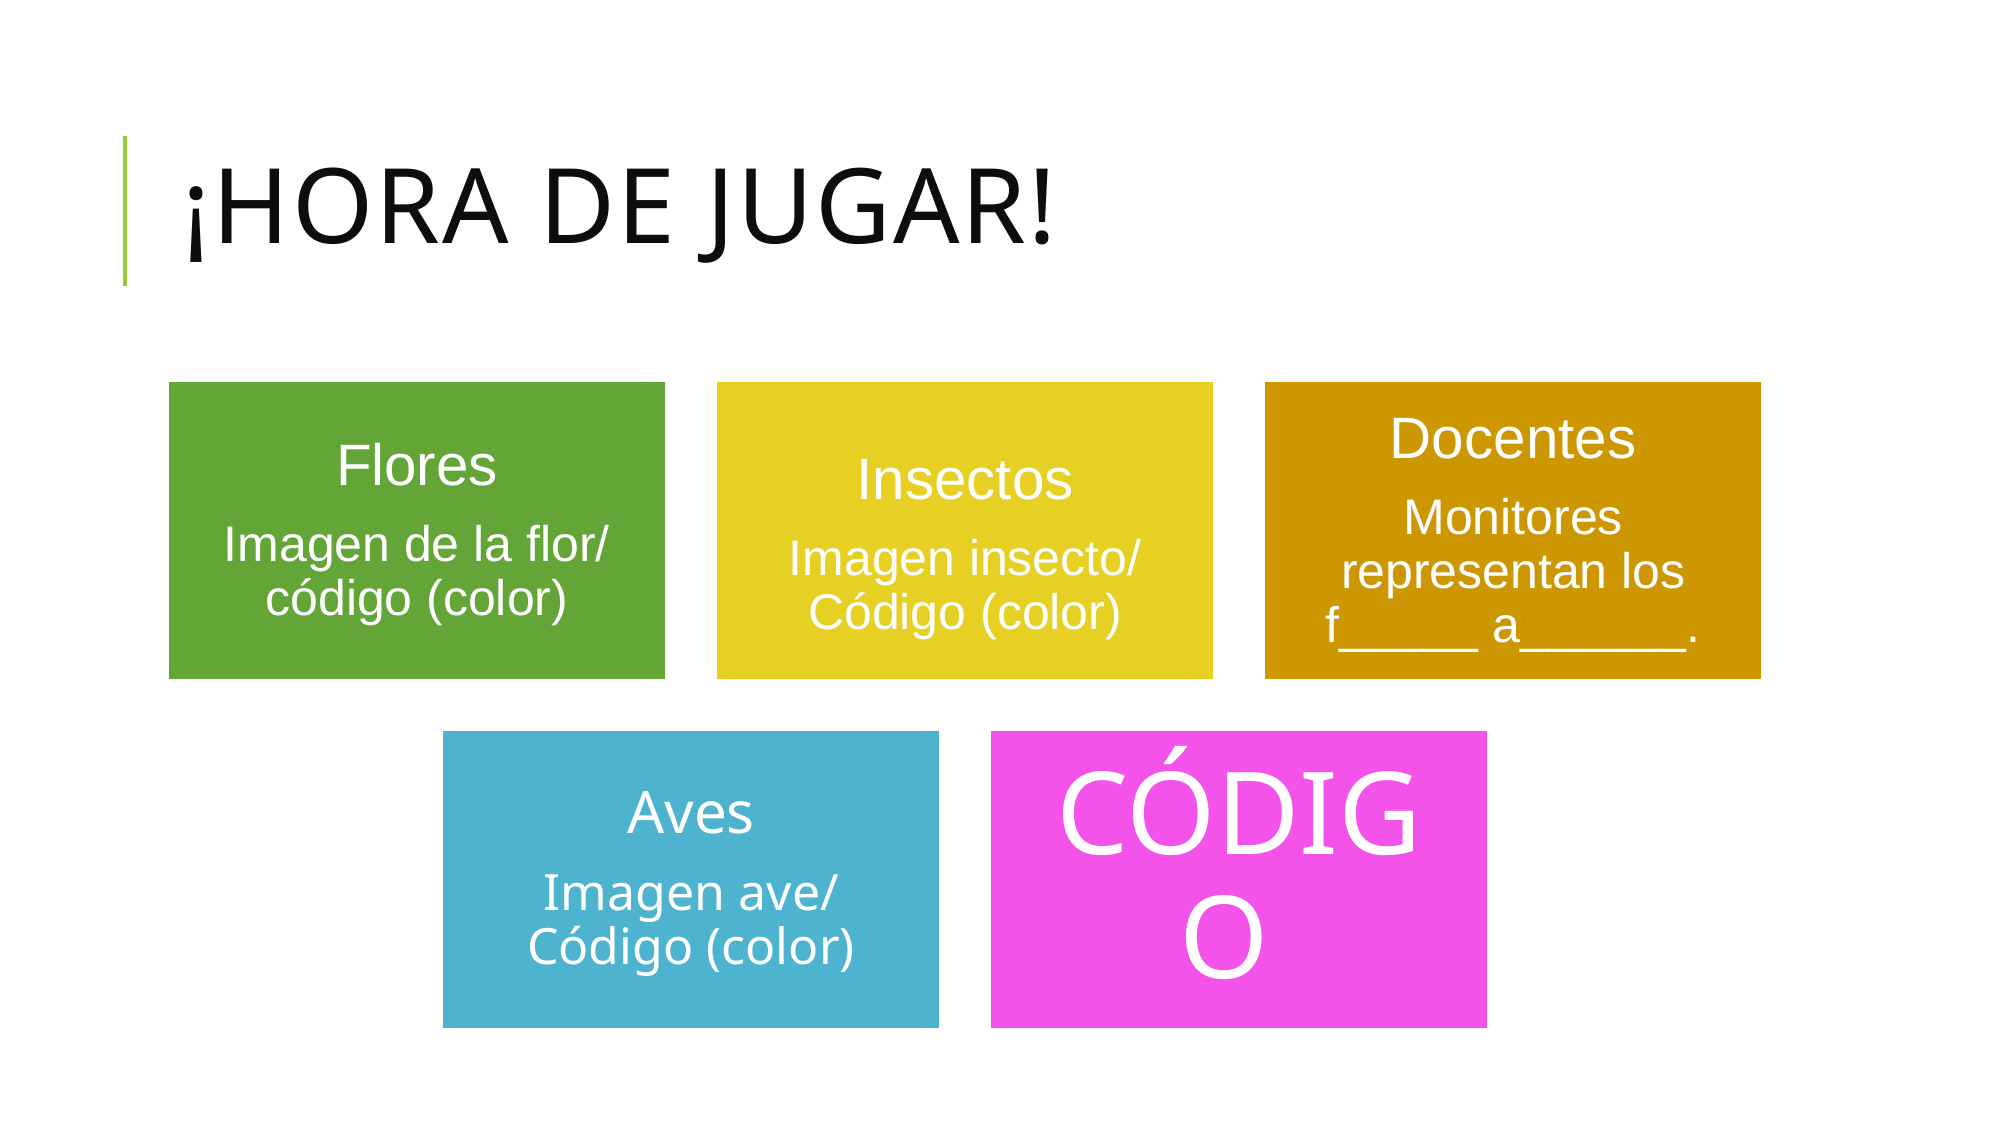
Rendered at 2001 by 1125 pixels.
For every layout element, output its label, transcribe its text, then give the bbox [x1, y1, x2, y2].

title ¡Hora de jugar! [168, 90, 1763, 337]
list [167, 374, 1763, 1036]
